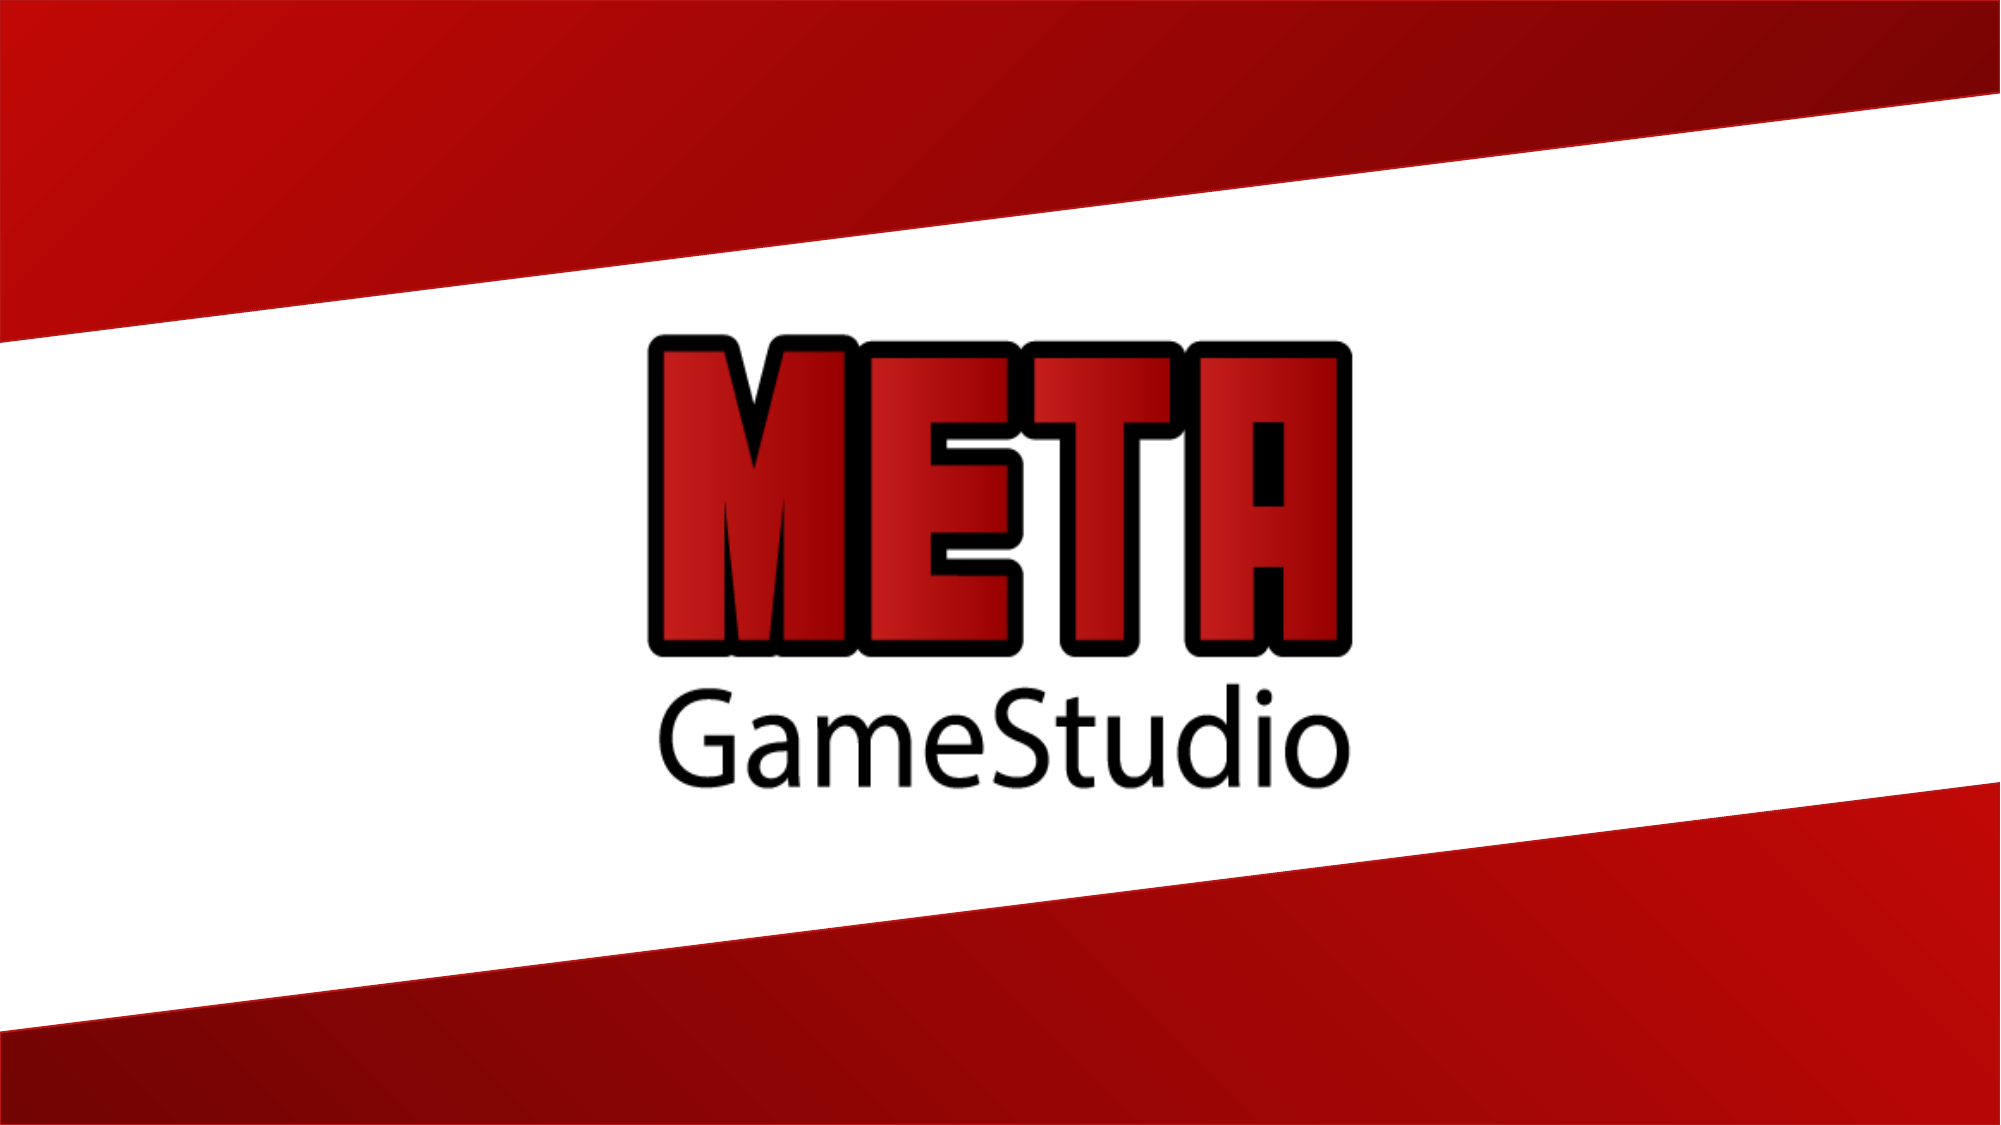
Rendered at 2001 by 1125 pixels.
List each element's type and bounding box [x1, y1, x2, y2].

text_box [1528, 782, 2000, 1125]
picture [472, 0, 1528, 1125]
text_box [0, 0, 472, 343]
text_box [0, 972, 472, 1125]
text_box [1528, 0, 2000, 153]
